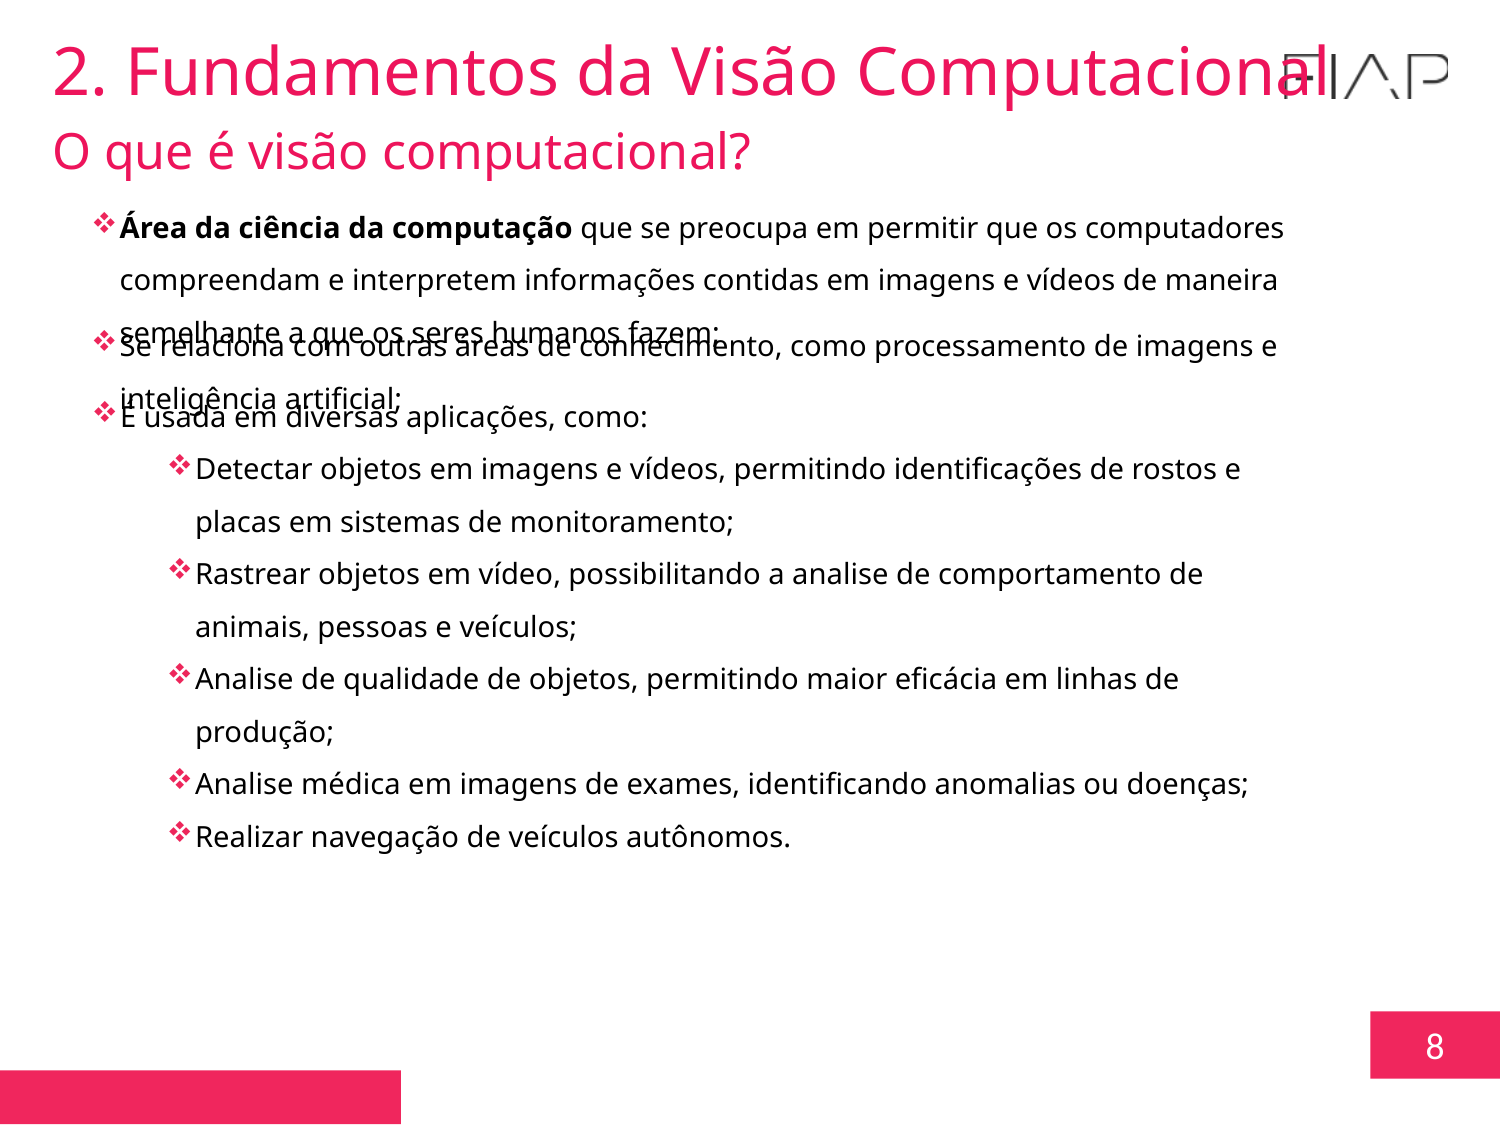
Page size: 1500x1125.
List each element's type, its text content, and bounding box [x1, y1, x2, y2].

text_box Se relaciona com outras áreas de conhecimento, como processamento de imagens e inteligência artificial; [76, 302, 1458, 423]
text_box Área da ciência da computação que se preocupa em permitir que os computadores compreendam e interpretem informações contidas em imagens e vídeos de maneira semelhante a que os seres humanos fazem; [76, 184, 1458, 302]
text_box 2. Fundamentos da Visão Computacional [37, 21, 1353, 112]
text_box O que é visão computacional? [37, 112, 1353, 187]
text_box É usada em diversas aplicações, como: Detectar objetos em imagens e vídeos, permitindo identificações de rostos e placas em sistemas de monitoramento; Rastrear objetos em vídeo, possibilitando a analise de comportamento de animais, pessoas e veículos; Analise de qualidade de objetos, permitindo maior eficácia em linhas de produção; Analise médica em imagens de exames, identificando anomalias ou doenças; Realizar navegação de veículos autônomos. [77, 373, 1306, 913]
